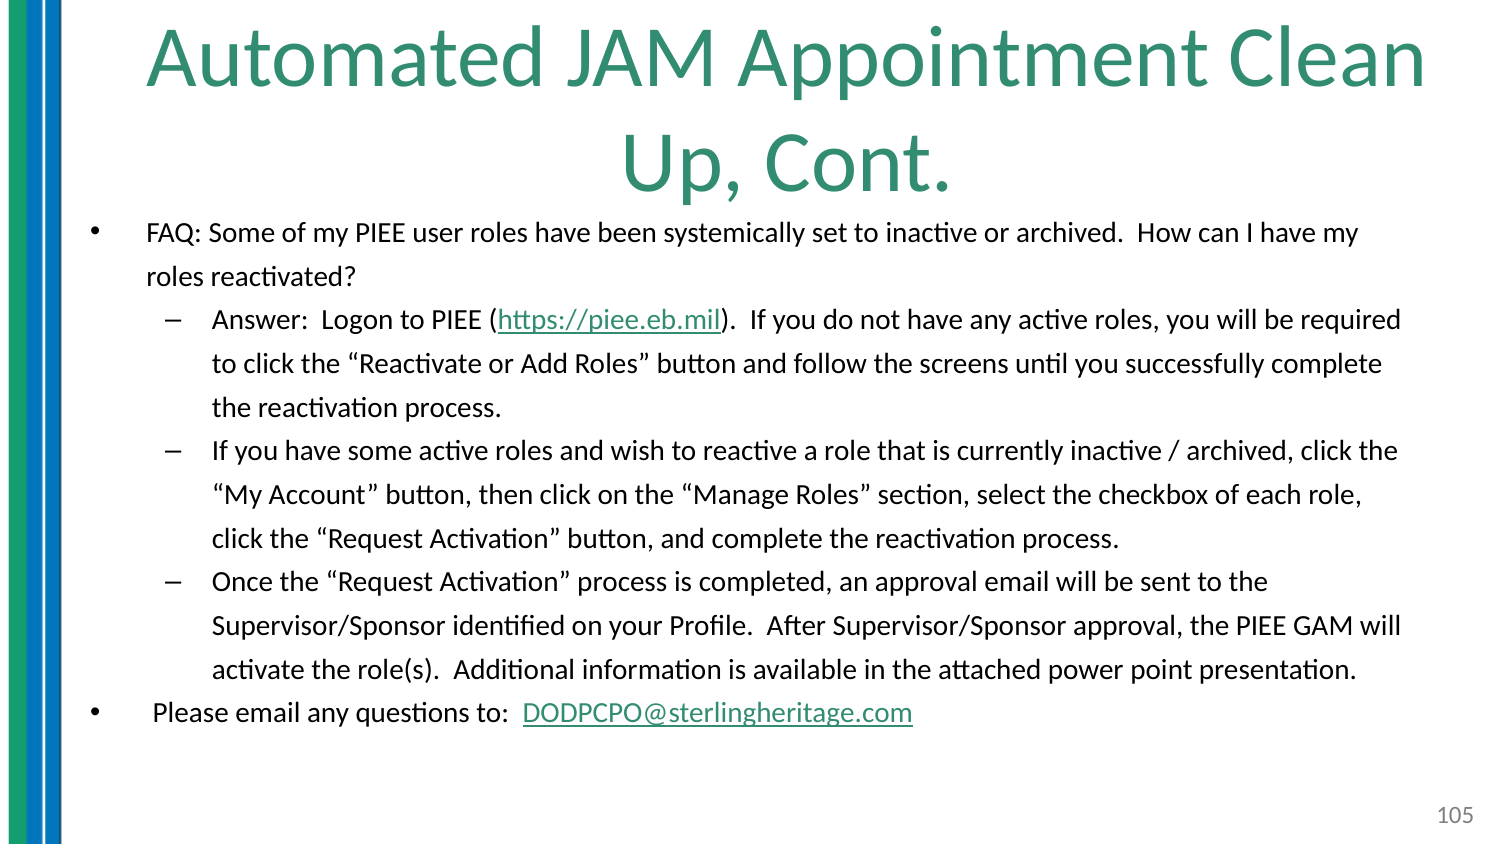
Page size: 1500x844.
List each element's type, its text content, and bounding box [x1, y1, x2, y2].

picture [29, 0, 1500, 844]
picture [0, 0, 26, 844]
title Automated JAM Appointment Clean Up, Cont. [75, 33, 1500, 175]
list FAQ: Some of my PIEE user roles have been systemically set to inactive or archived. How can I have my roles reactivated? Answer: Logon to PIEE (https://piee.eb.mil). If you do not have any active roles, you will be required to click the “Reactivate or Add Roles” button and follow the screens until you successfully complete the reactivation process. If you have some active roles and wish to reactive a role that is currently inactive / archived, click the “My Account” button, then click on the “Manage Roles” section, select the checkbox of each role, click the “Request Activation” button, and complete the reactivation process. Once the “Request Activation” process is completed, an approval email will be sent to the Supervisor/Sponsor identified on your Profile. After Supervisor/Sponsor approval, the PIEE GAM will activate the role(s). Additional information is available in the attached power point presentation. Please email any questions to: DODPCPO@sterlingheritage.com [75, 196, 1425, 754]
